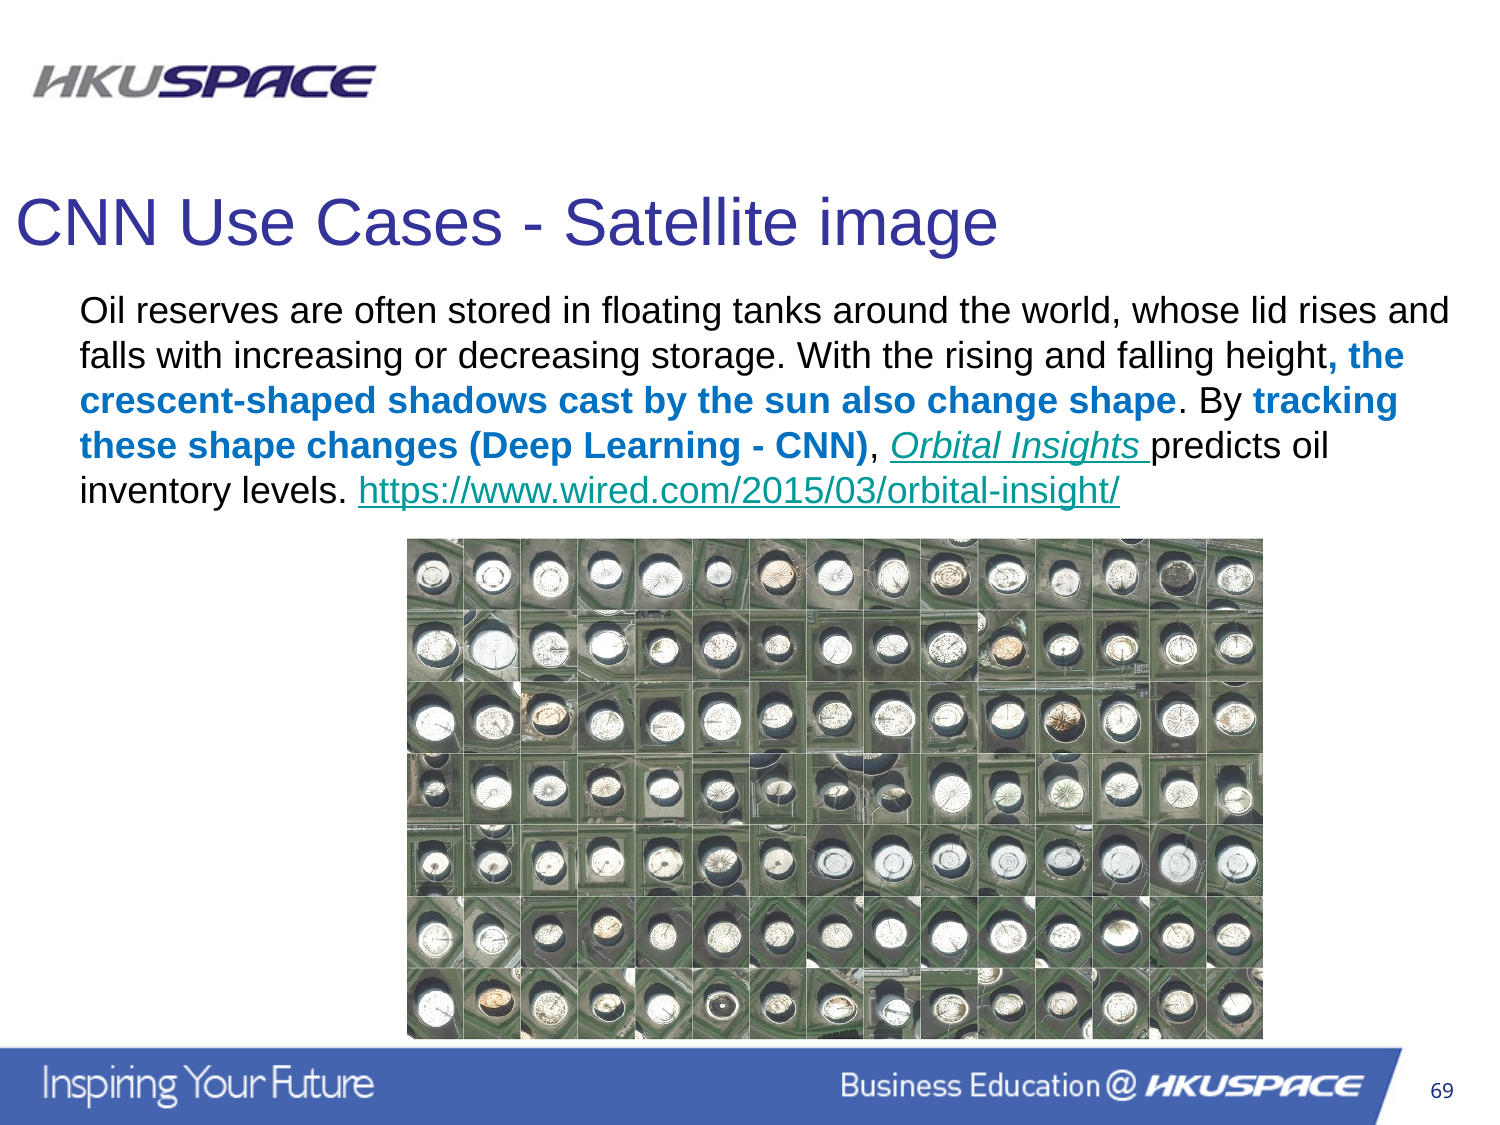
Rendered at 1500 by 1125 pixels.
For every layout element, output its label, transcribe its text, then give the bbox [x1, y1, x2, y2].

slide_number 69 [1415, 1070, 1499, 1125]
title CNN Use Cases - Satellite image [0, 101, 1325, 266]
picture [0, 0, 1500, 1125]
text_box Oil reserves are often stored in floating tanks around the world, whose lid rises and falls with increasing or decreasing storage. With the rising and falling height, the crescent-shaped shadows cast by the sun also change shape. By tracking these shape changes (Deep Learning - CNN), Orbital Insights predicts oil inventory levels. https://www.wired.com/2015/03/orbital-insight/ [64, 278, 1483, 1047]
